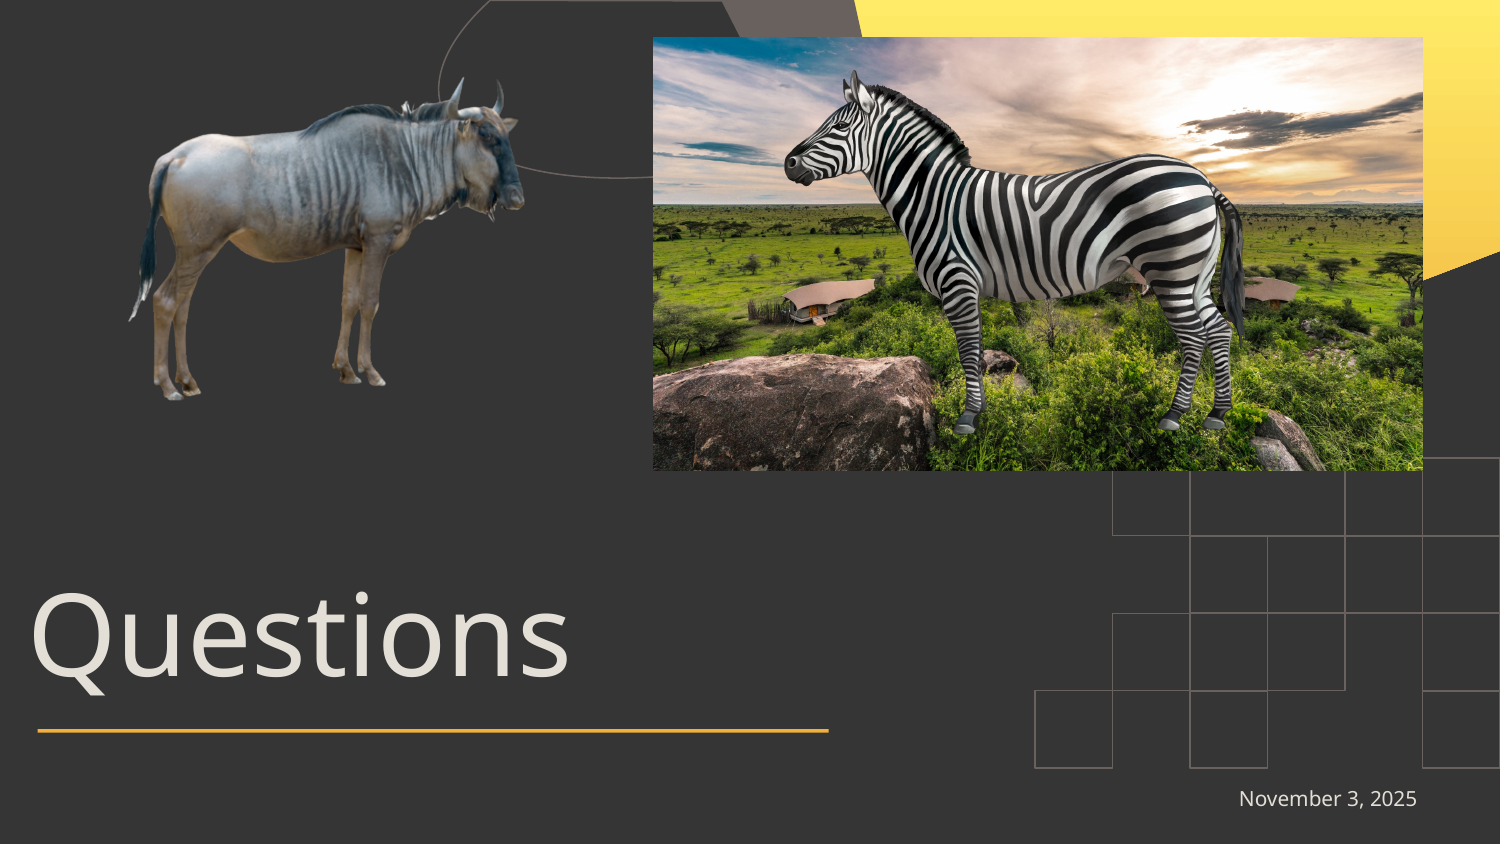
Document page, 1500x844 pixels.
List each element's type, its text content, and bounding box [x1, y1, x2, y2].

subtitle November 3, 2025 [1223, 768, 1486, 826]
picture [89, 47, 573, 422]
title Questions [12, 474, 977, 711]
picture [652, 37, 1423, 471]
